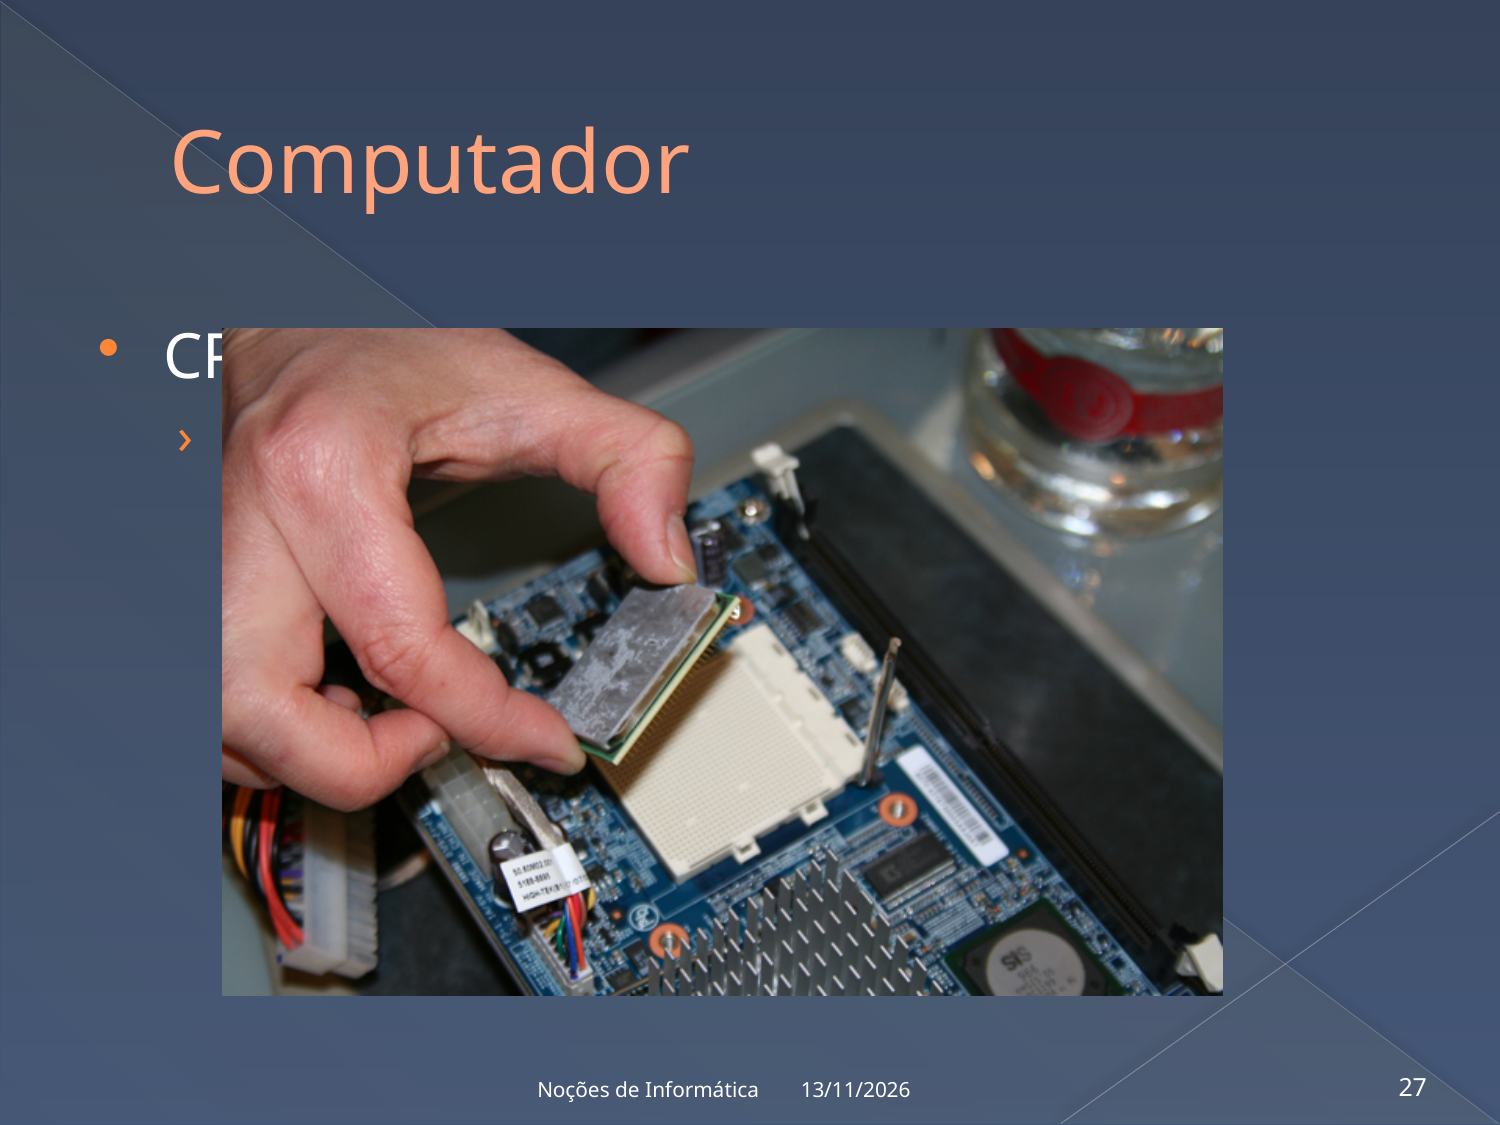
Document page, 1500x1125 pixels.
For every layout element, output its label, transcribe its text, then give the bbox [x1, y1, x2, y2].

list CPU Unidade central de processamento [75, 308, 1425, 1059]
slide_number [786, 1062, 1136, 1113]
title Computador [75, 43, 1425, 274]
picture [222, 327, 1223, 996]
slide_number 27 [1359, 1063, 1442, 1113]
footer Noções de Informática [75, 1063, 774, 1113]
